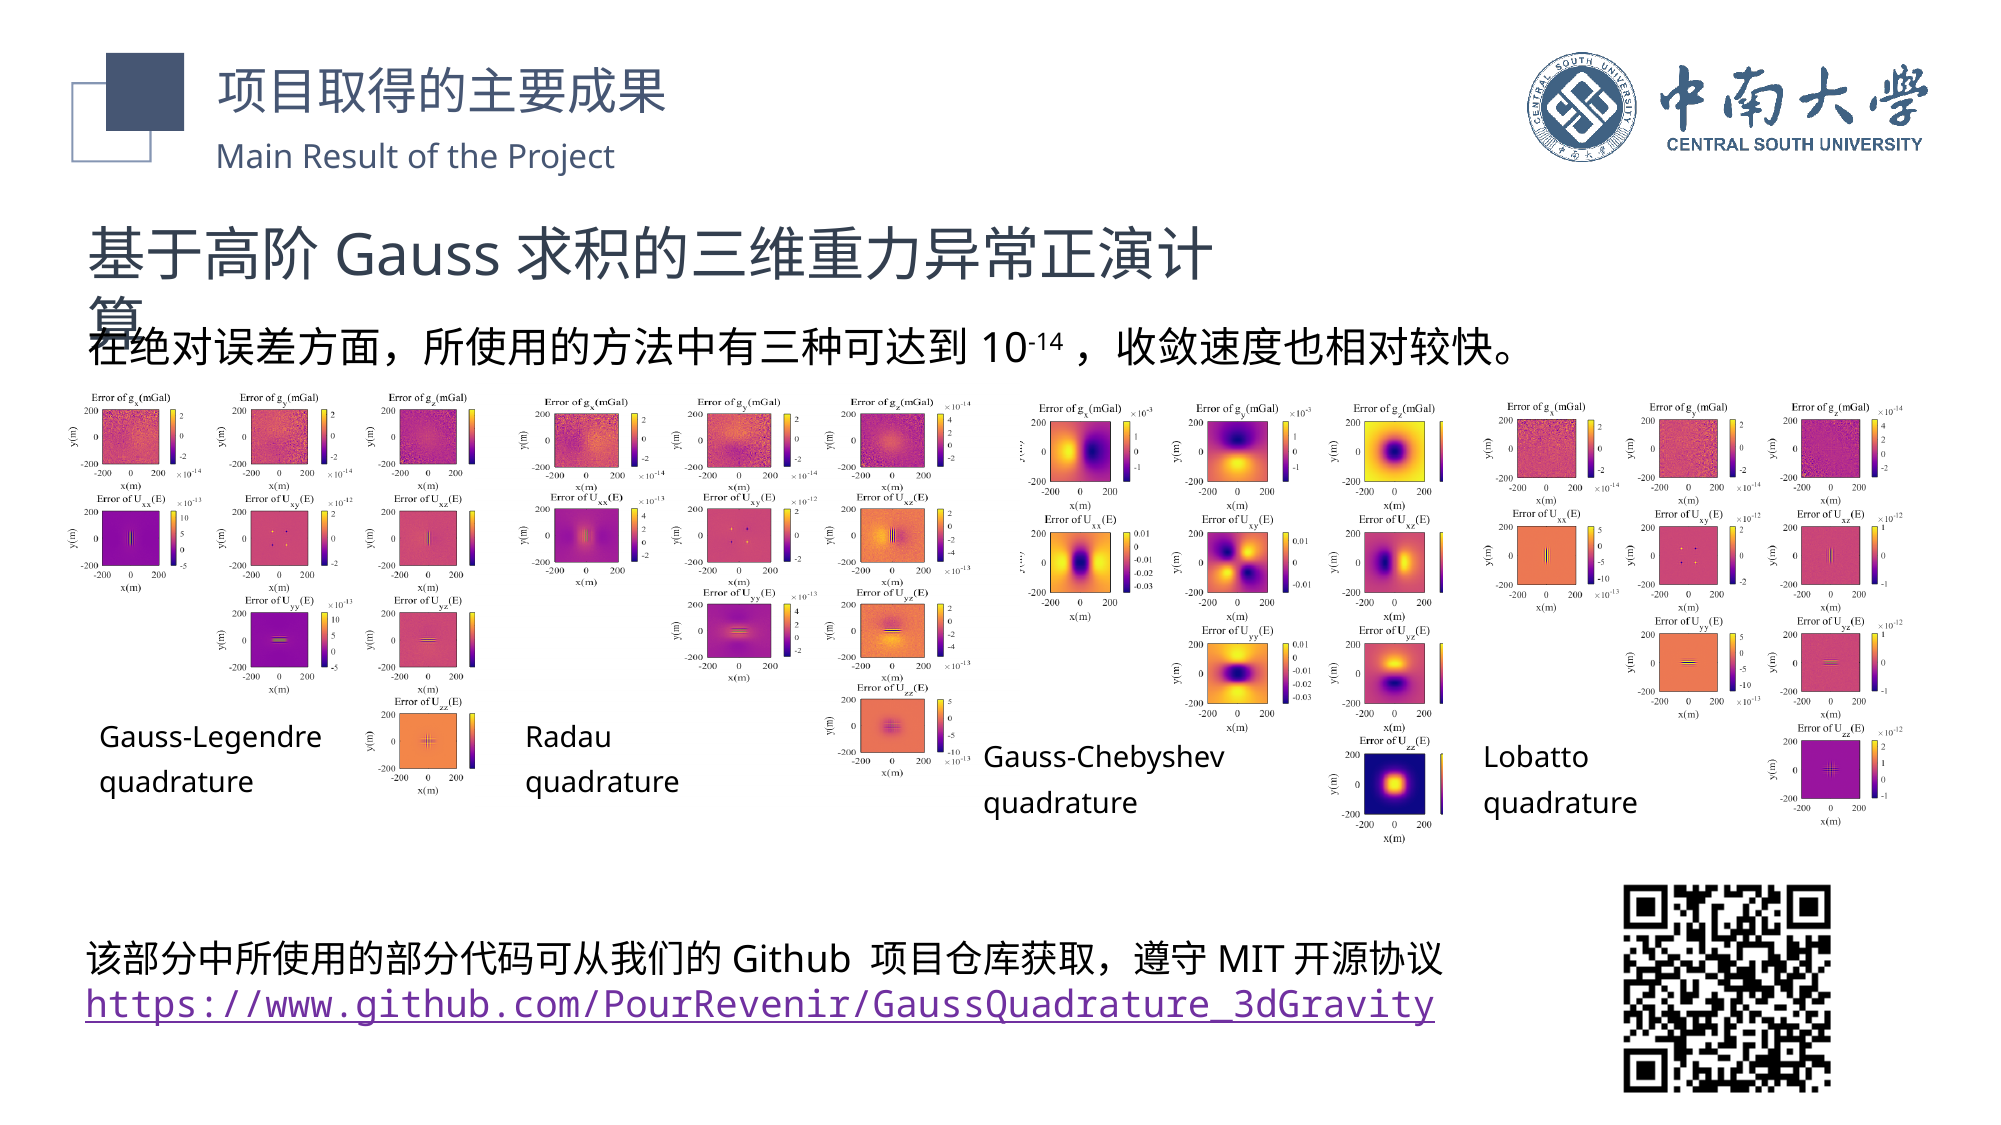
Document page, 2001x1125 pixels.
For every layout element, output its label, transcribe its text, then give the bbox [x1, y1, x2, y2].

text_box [71, 51, 822, 175]
text_box 在绝对误差方面，所使用的方法中有三种可达到10-14，收敛速度也相对较快。 [72, 313, 1509, 372]
picture [26, 365, 1949, 1118]
text_box 该部分中所使用的部分代码可从我们的Github 项目仓库获取，遵守MIT开源协议 https://www.github.com/PourRevenir/GaussQuadrature_3dGravity [26, 914, 1497, 1044]
picture [1526, 51, 1929, 162]
text_box 基于高阶Gauss求积的三维重力异常正演计算 [72, 209, 1269, 313]
